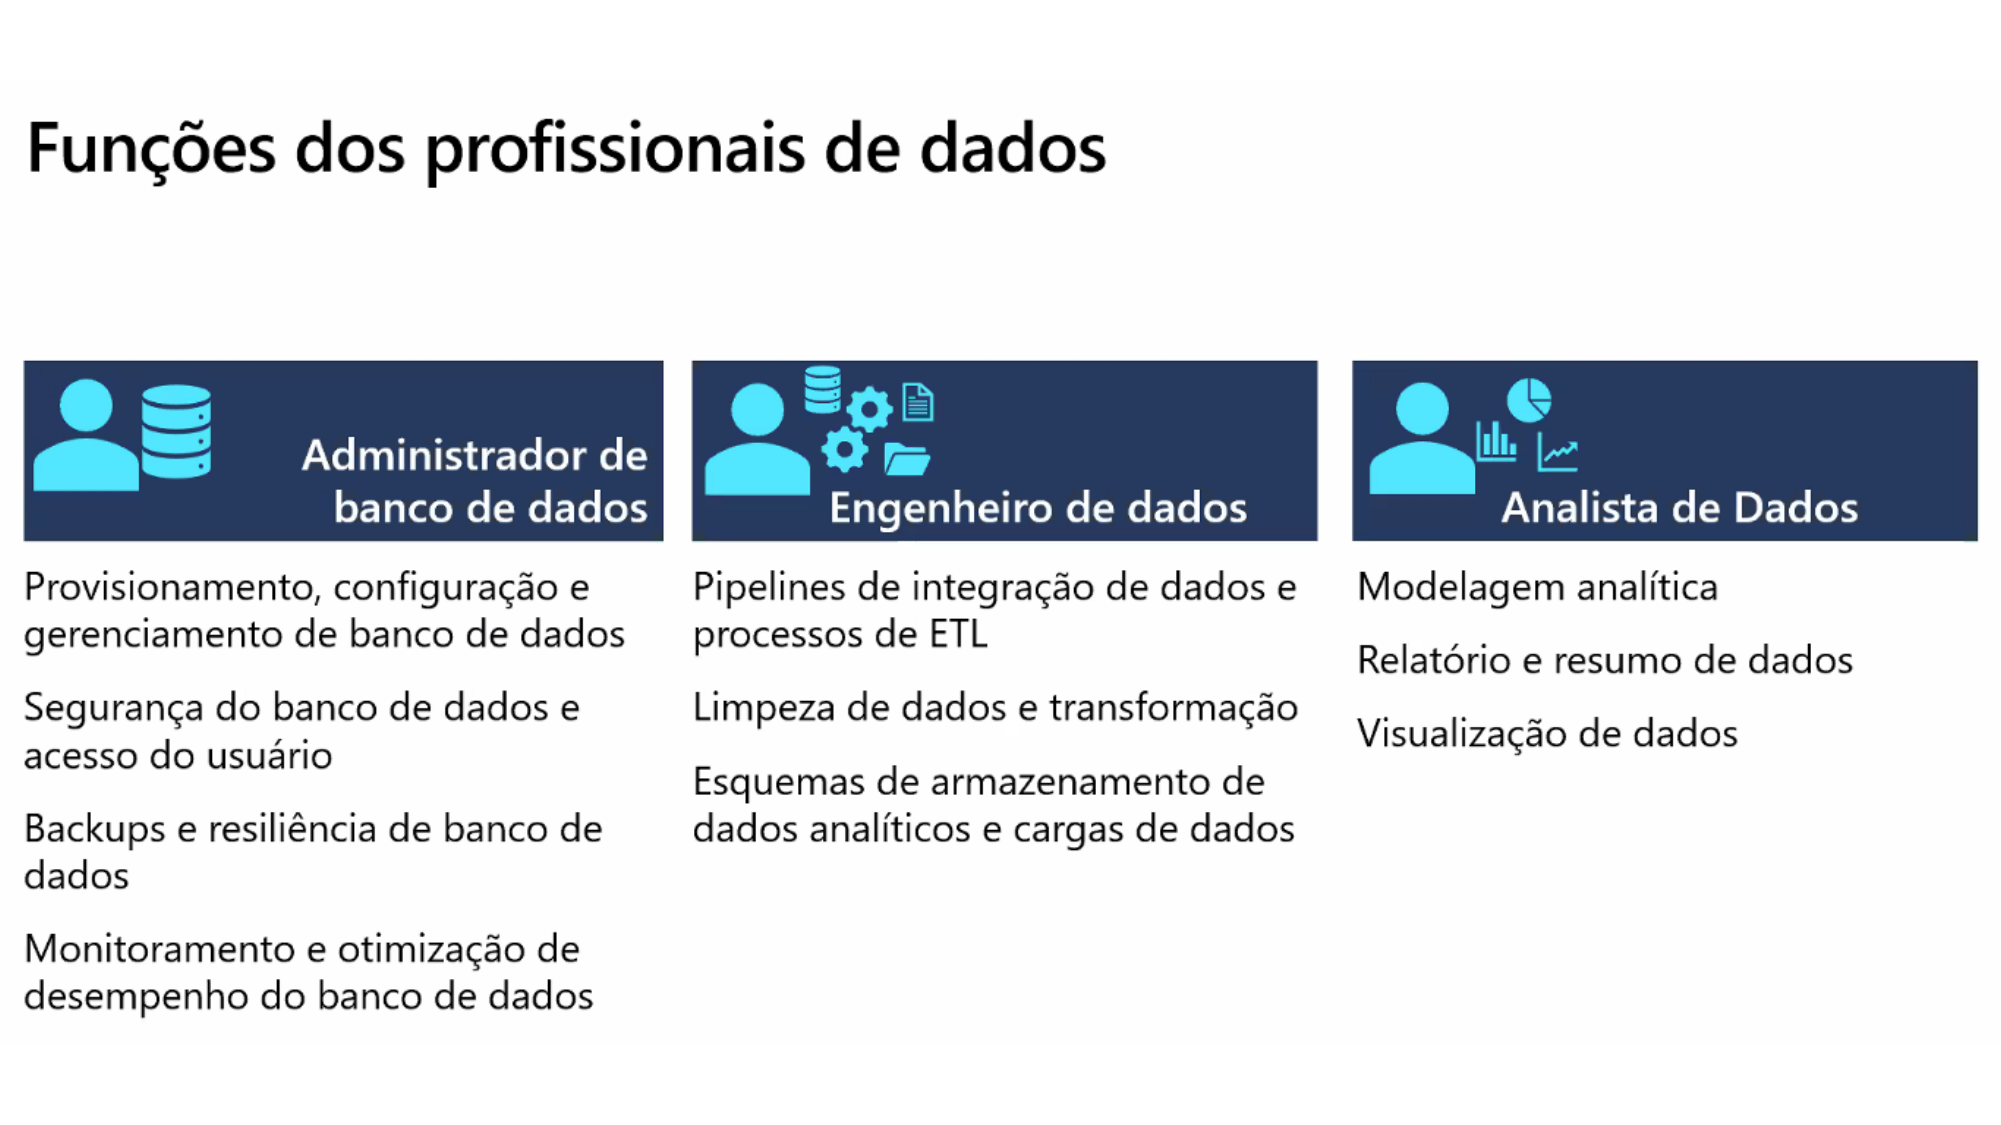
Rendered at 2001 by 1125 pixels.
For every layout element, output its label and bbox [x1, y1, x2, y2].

picture [0, 81, 2000, 1044]
